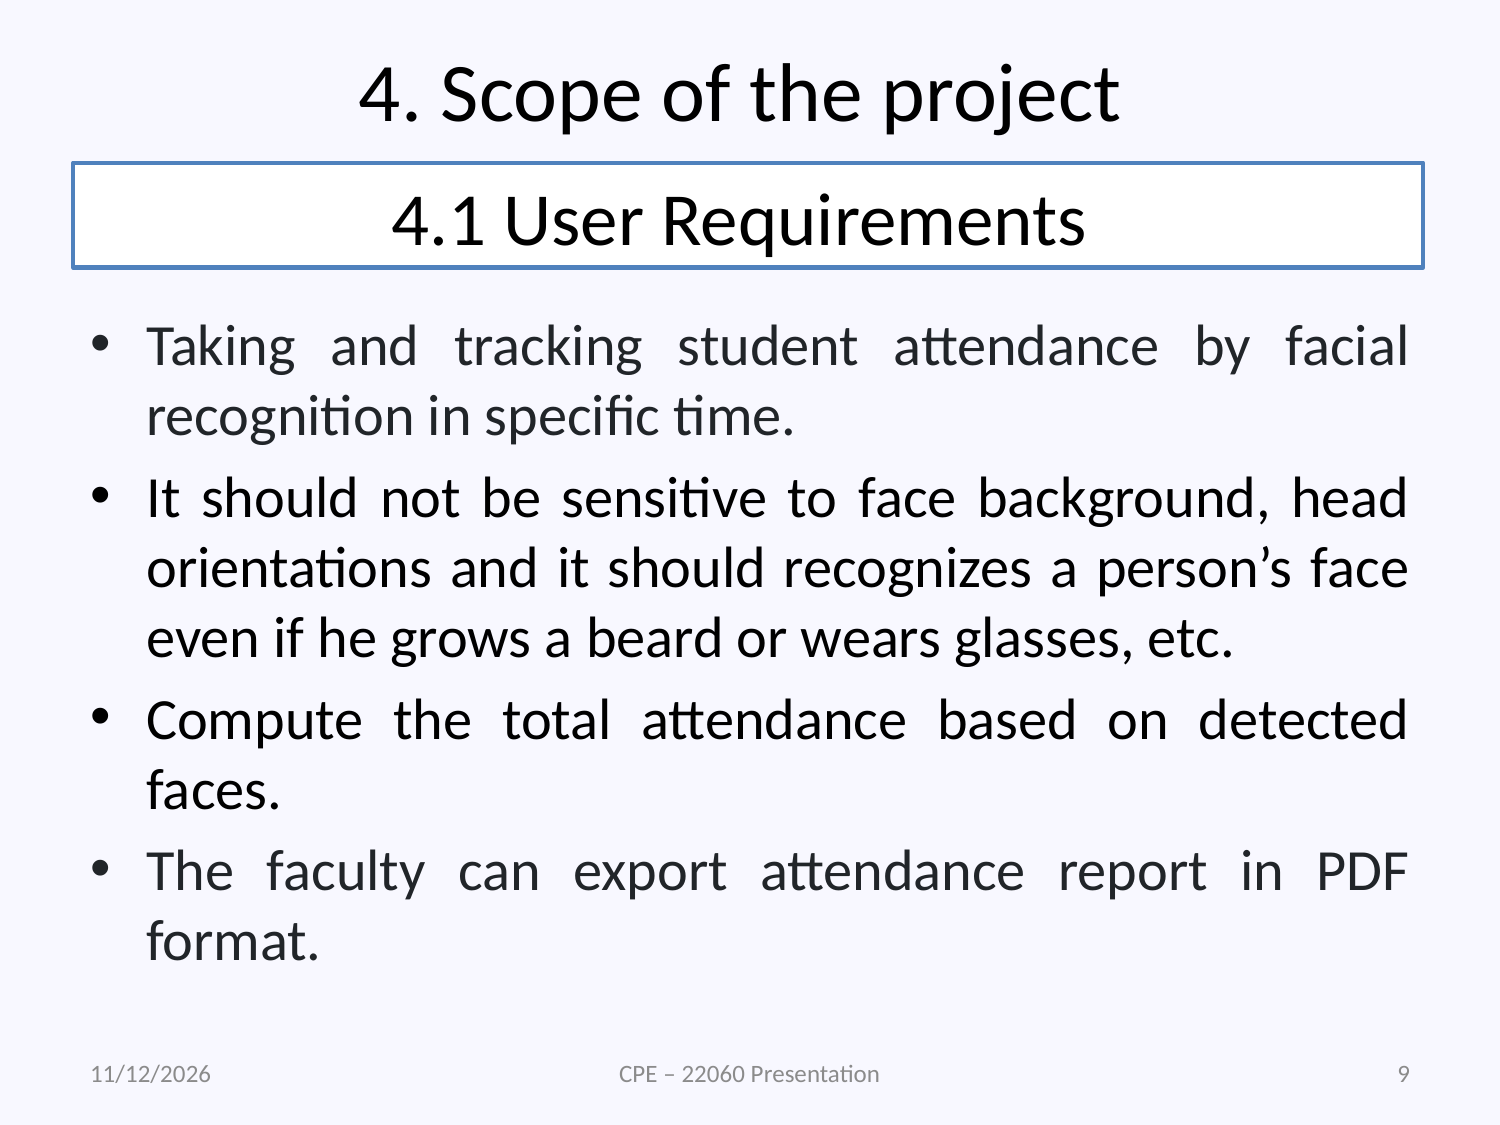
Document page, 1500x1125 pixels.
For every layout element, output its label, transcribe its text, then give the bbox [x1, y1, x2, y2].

slide_number 9 [1074, 1042, 1425, 1103]
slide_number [75, 1042, 425, 1103]
title 4. Scope of the project [75, 36, 1425, 142]
footer CPE – 22060 Presentation [512, 1042, 988, 1103]
text_box 4.1 User Requirements [73, 162, 1424, 268]
list Taking and tracking student attendance by facial recognition in specific time. It should not be sensitive to face background, head orientations and it should recognizes a person’s face even if he grows a beard or wears glasses, etc. Compute the total attendance based on detected faces. The faculty can export attendance report in PDF format. [75, 299, 1425, 1038]
